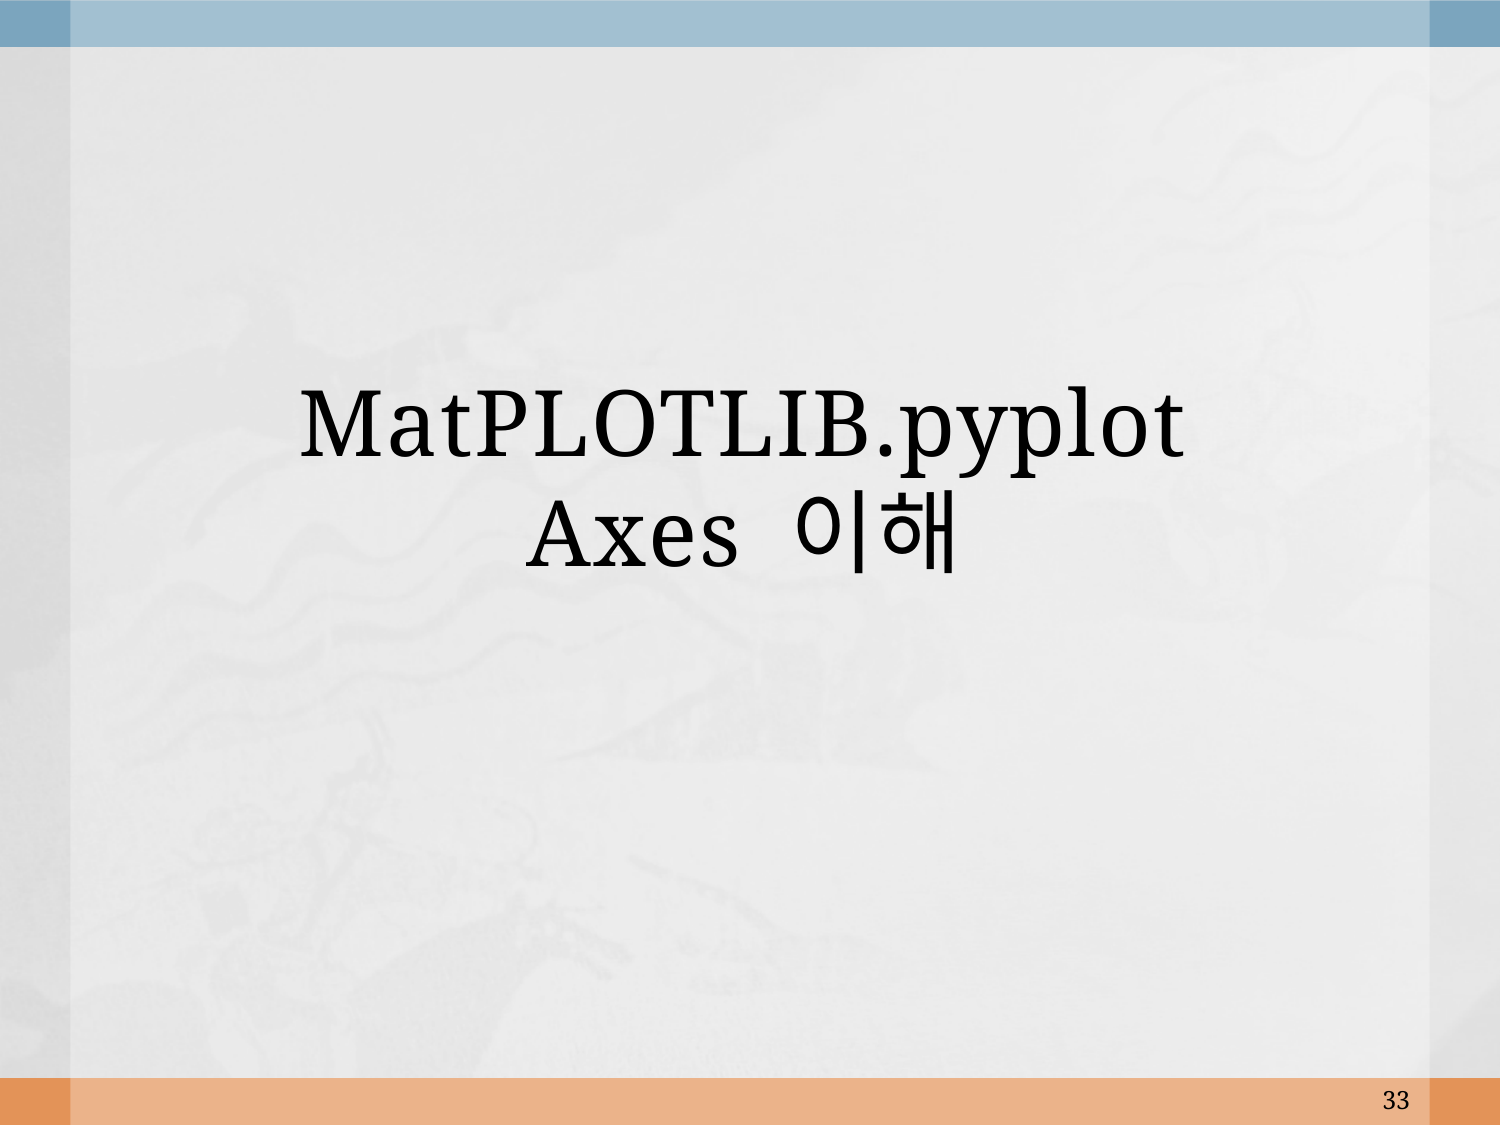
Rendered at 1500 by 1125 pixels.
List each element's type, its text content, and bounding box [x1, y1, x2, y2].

slide_number 33 [1074, 1078, 1425, 1125]
title MatPLOTLIB.pyplot Axes 이해 [117, 351, 1372, 598]
